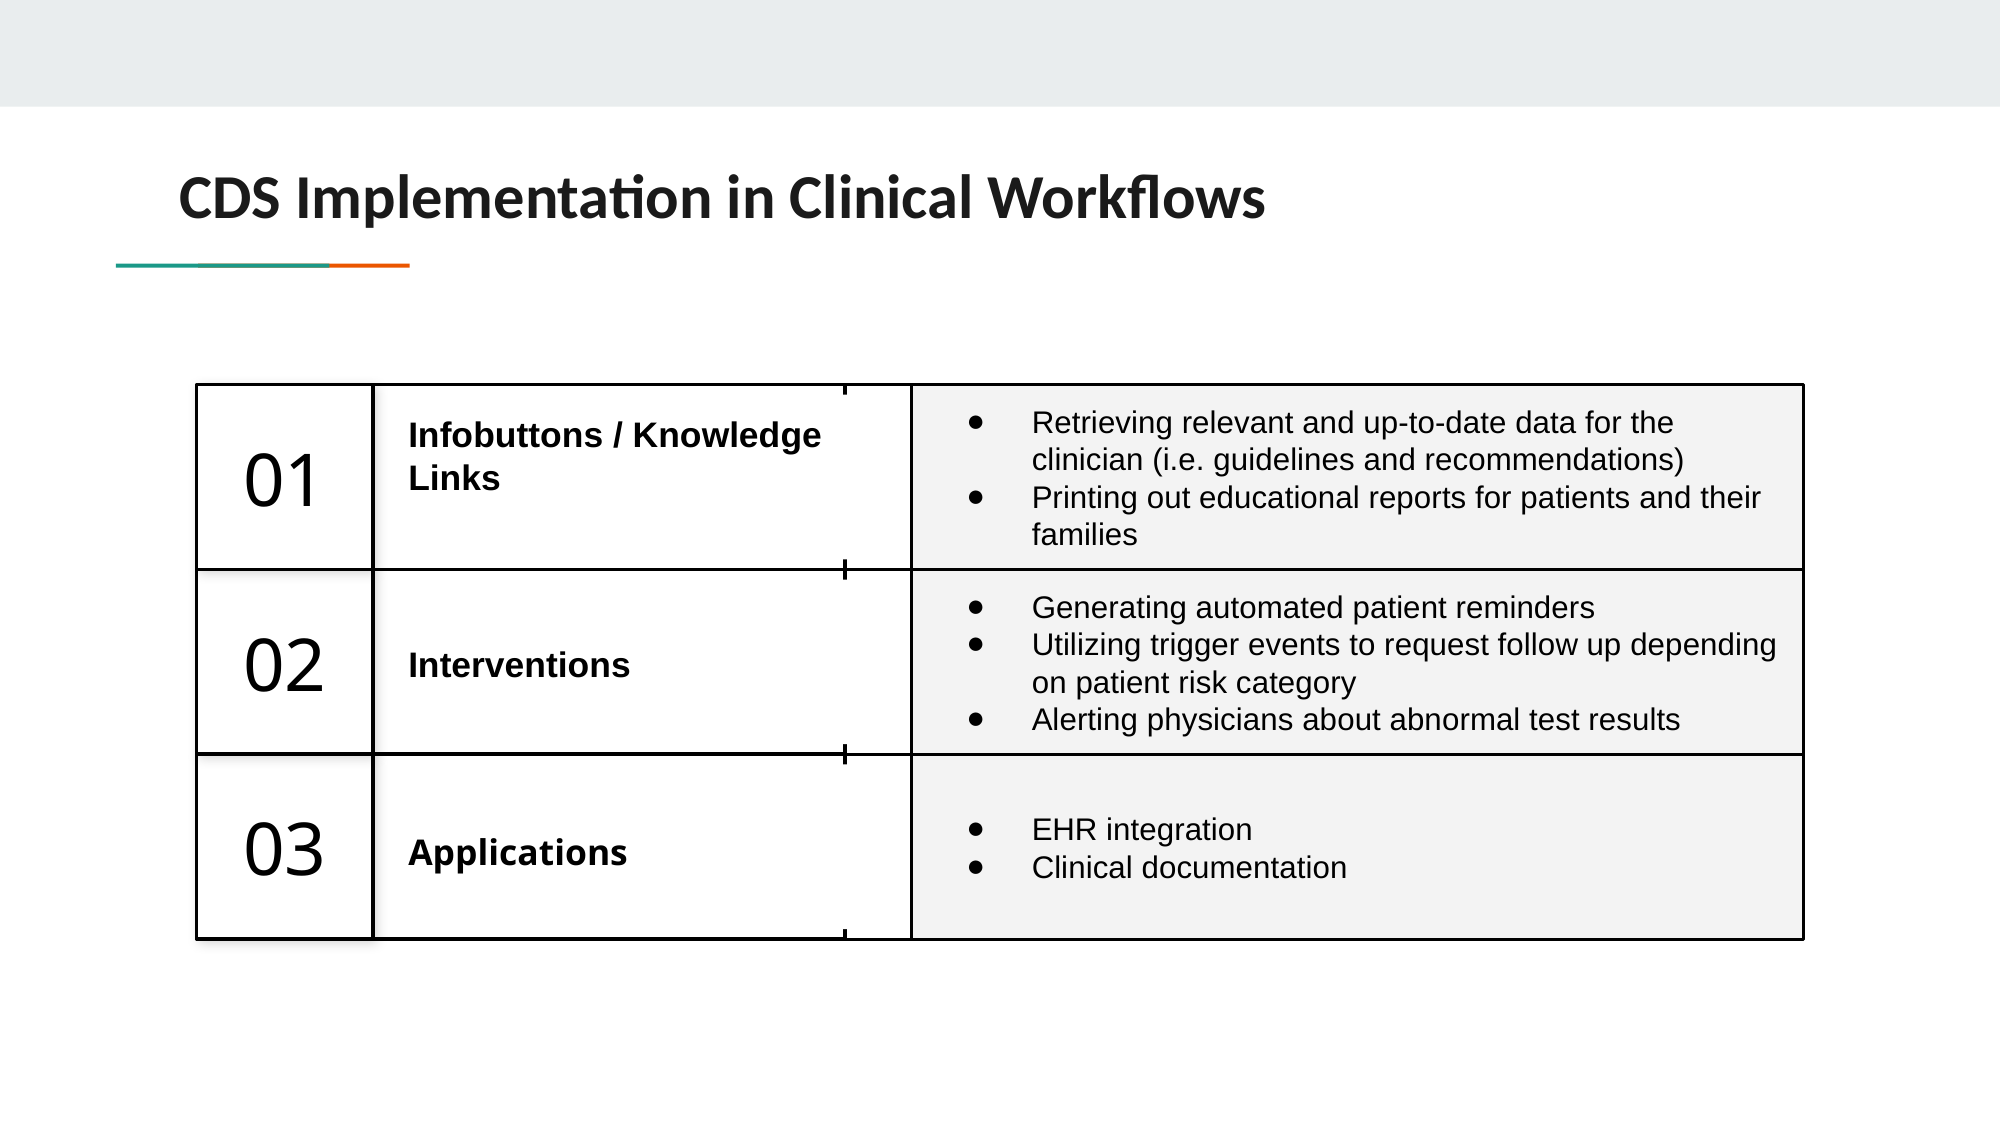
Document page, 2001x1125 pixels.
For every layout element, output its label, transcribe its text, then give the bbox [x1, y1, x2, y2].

title CDS Implementation in Clinical Workflows [159, 144, 1841, 262]
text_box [196, 764, 1804, 940]
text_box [196, 384, 1804, 570]
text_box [196, 581, 1804, 755]
